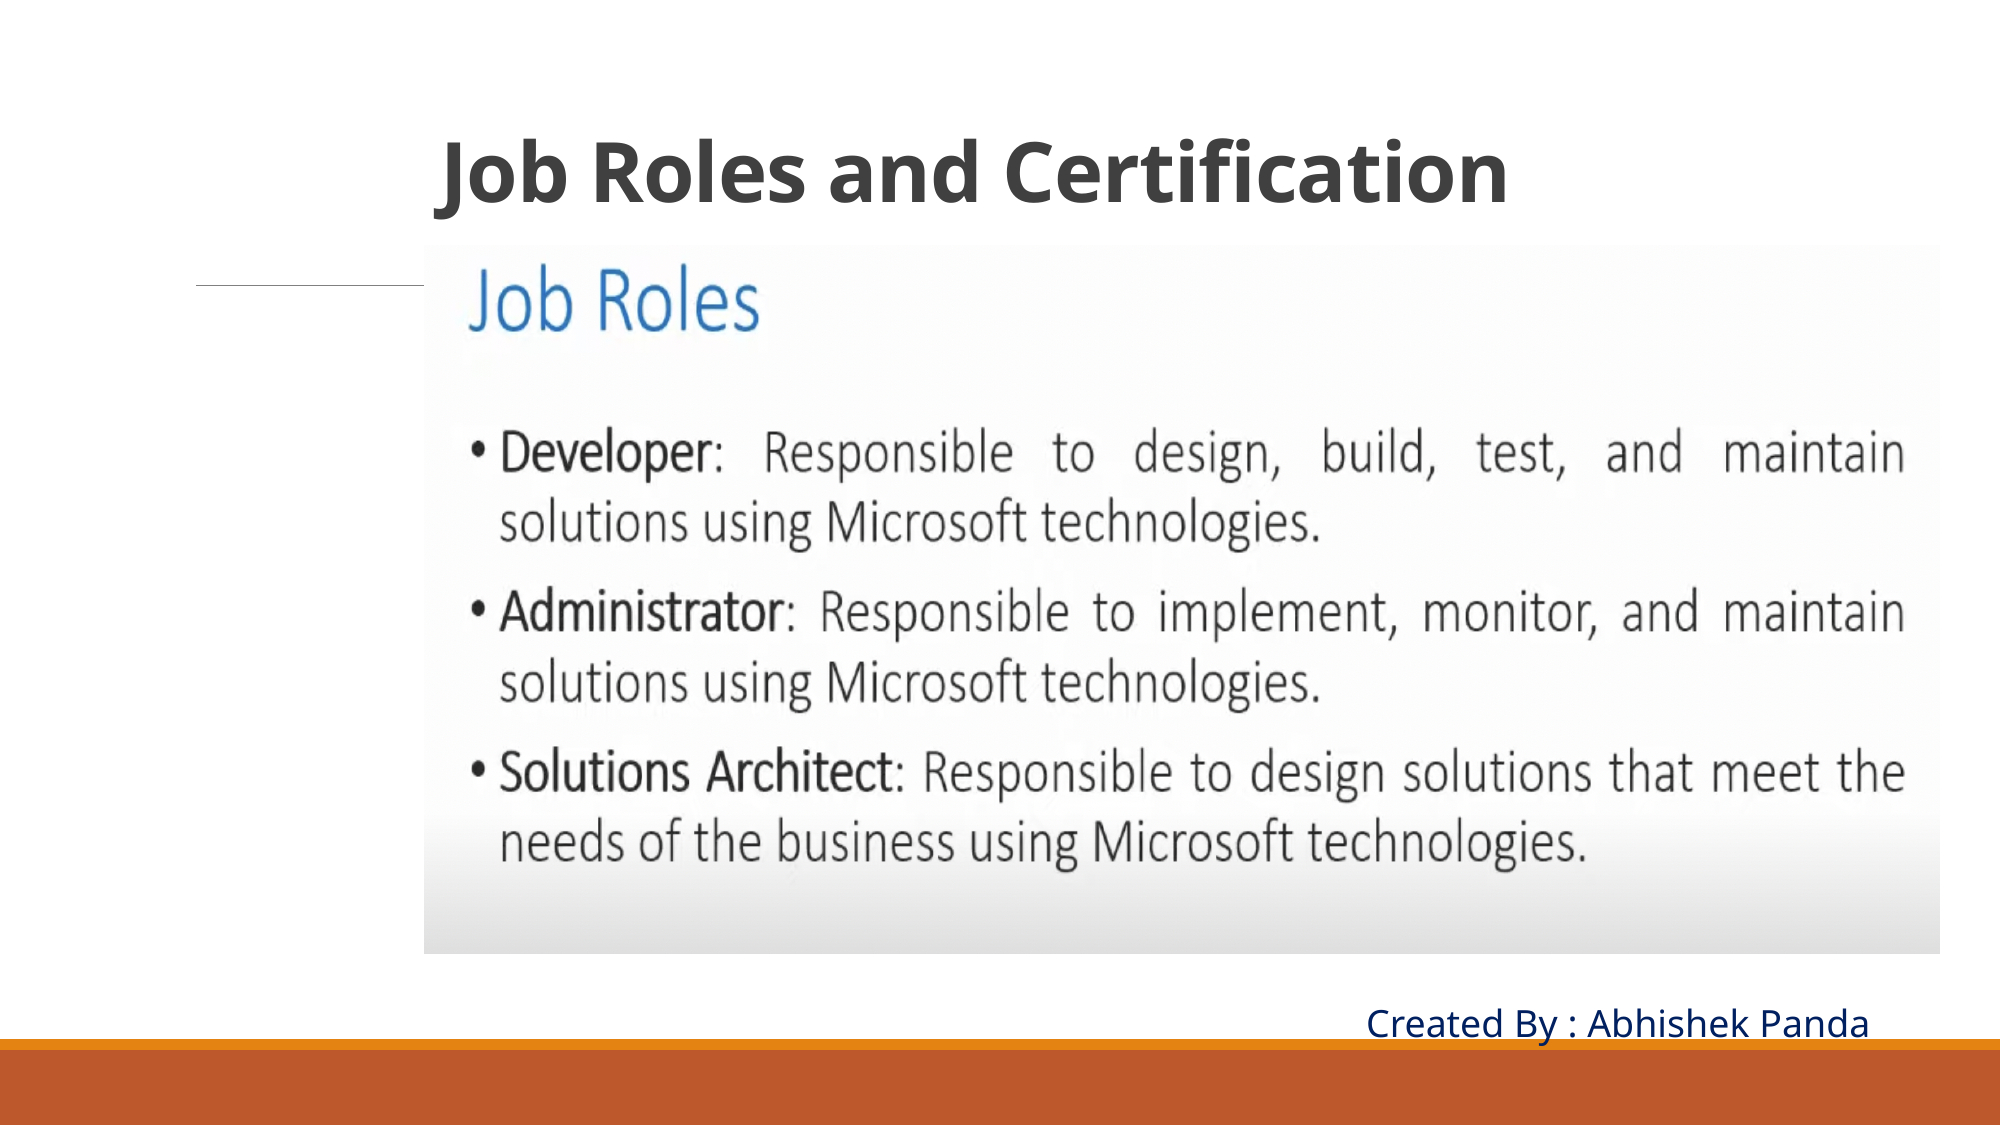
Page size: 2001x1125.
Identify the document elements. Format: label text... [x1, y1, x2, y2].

title Job Roles and Certification [425, 102, 1888, 227]
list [424, 244, 1940, 954]
text_box Created By : Abhishek Panda [1351, 992, 1886, 1052]
